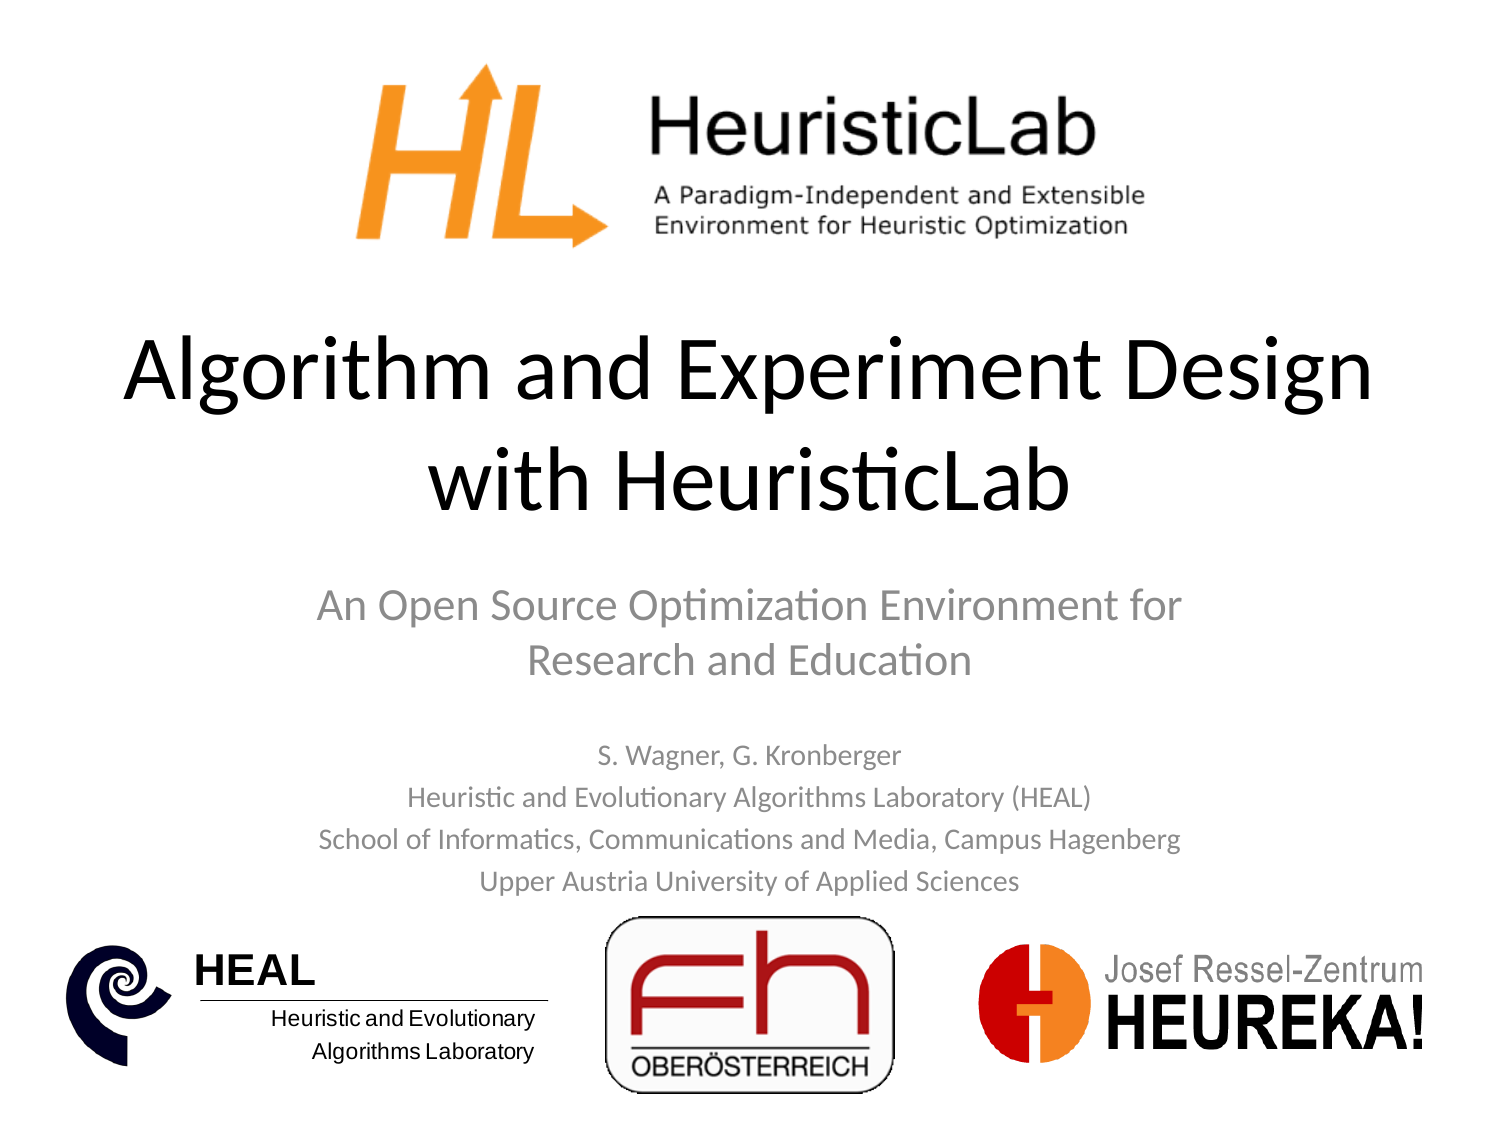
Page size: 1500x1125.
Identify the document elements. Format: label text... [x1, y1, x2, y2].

picture [605, 916, 895, 1094]
subtitle An Open Source Optimization Environment for Research and Education [0, 566, 1500, 693]
picture [970, 940, 1436, 1066]
text_box S. Wagner, G. Kronberger Heuristic and Evolutionary Algorithms Laboratory (HEAL) School of Informatics, Communications and Media, Campus Hagenberg Upper Austria University of Applied Sciences [0, 727, 1500, 905]
picture [43, 916, 550, 1095]
picture [249, 55, 1251, 256]
title Algorithm and Experiment Design with HeuristicLab [0, 297, 1500, 539]
